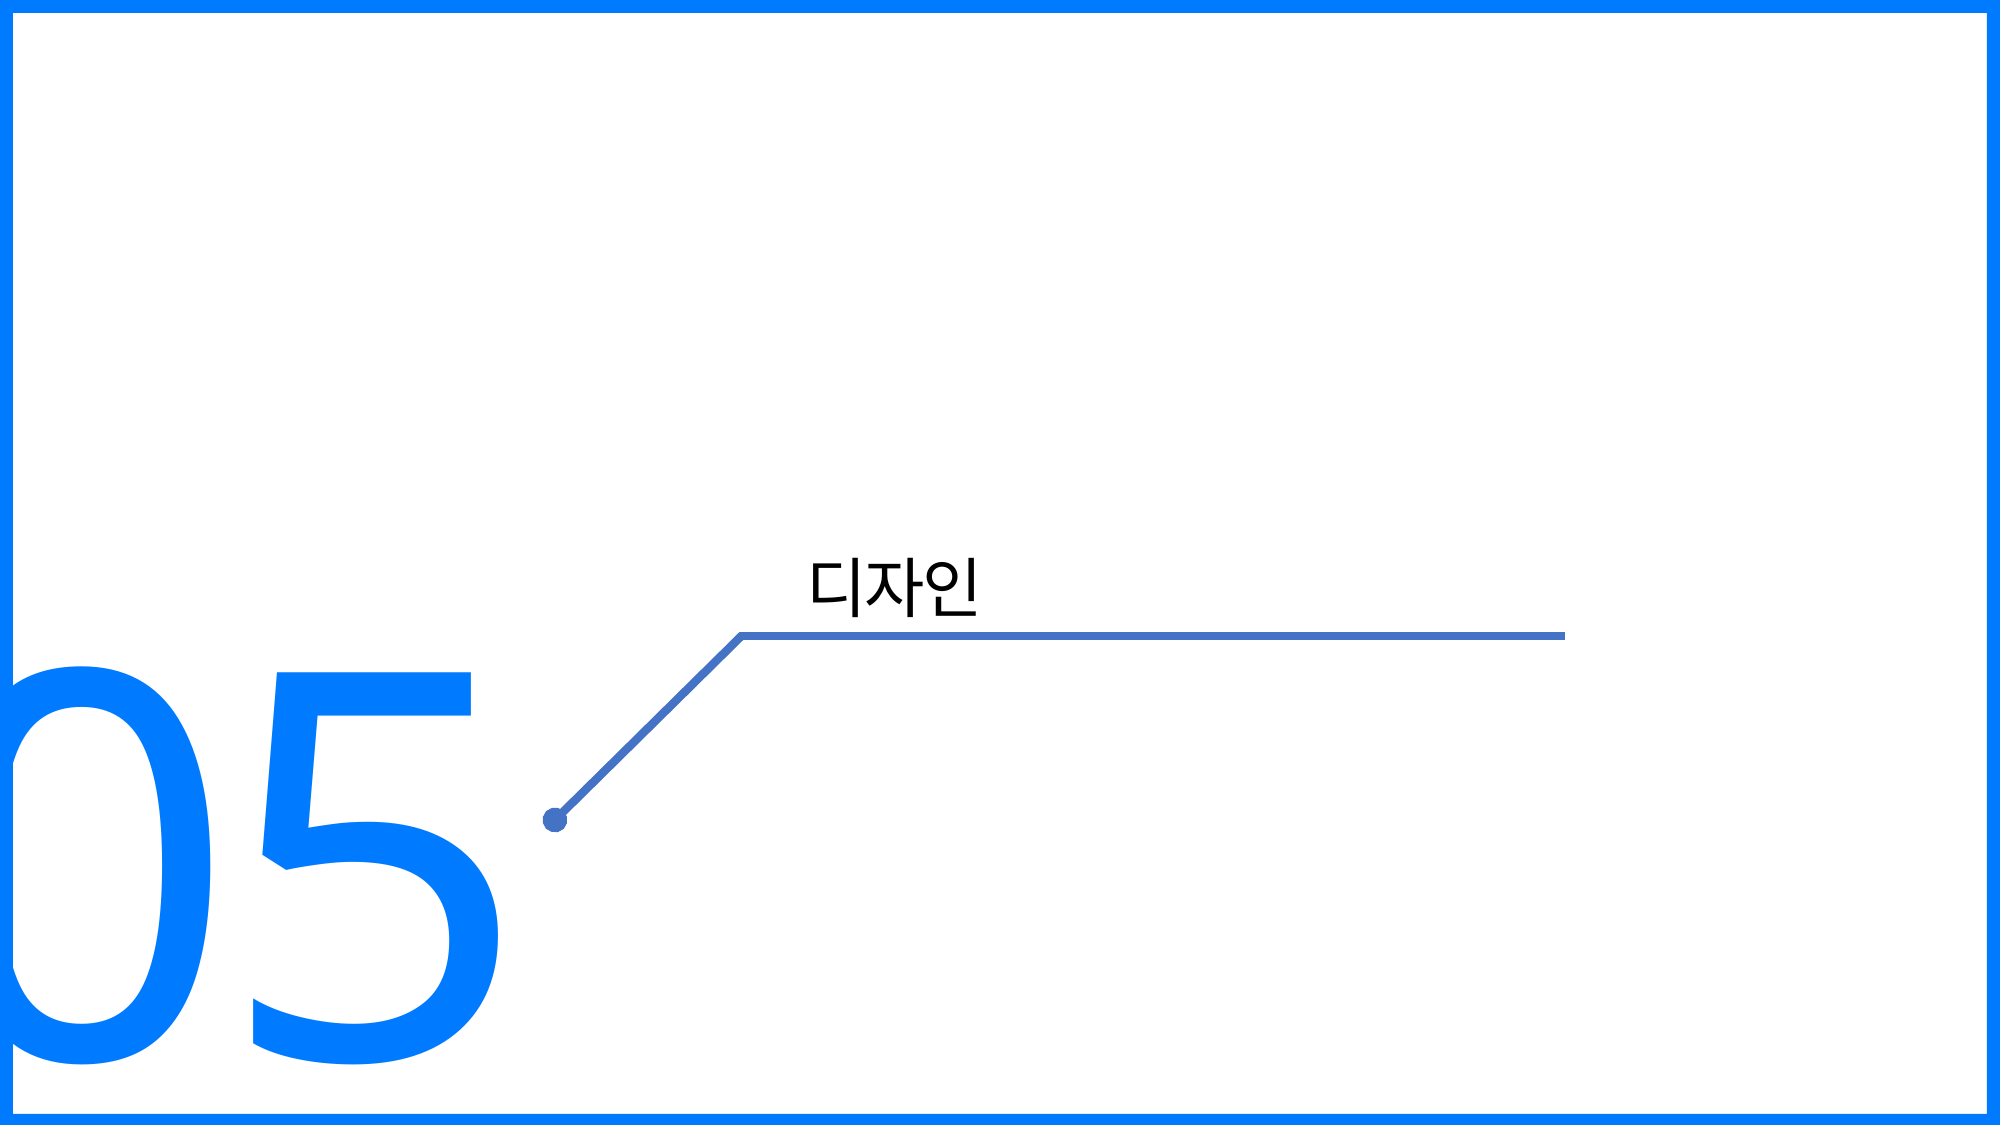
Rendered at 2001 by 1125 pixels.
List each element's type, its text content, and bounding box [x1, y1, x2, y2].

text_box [554, 634, 743, 821]
text_box 디자인 [428, 539, 1361, 634]
text_box 5 [0, 510, 865, 1125]
